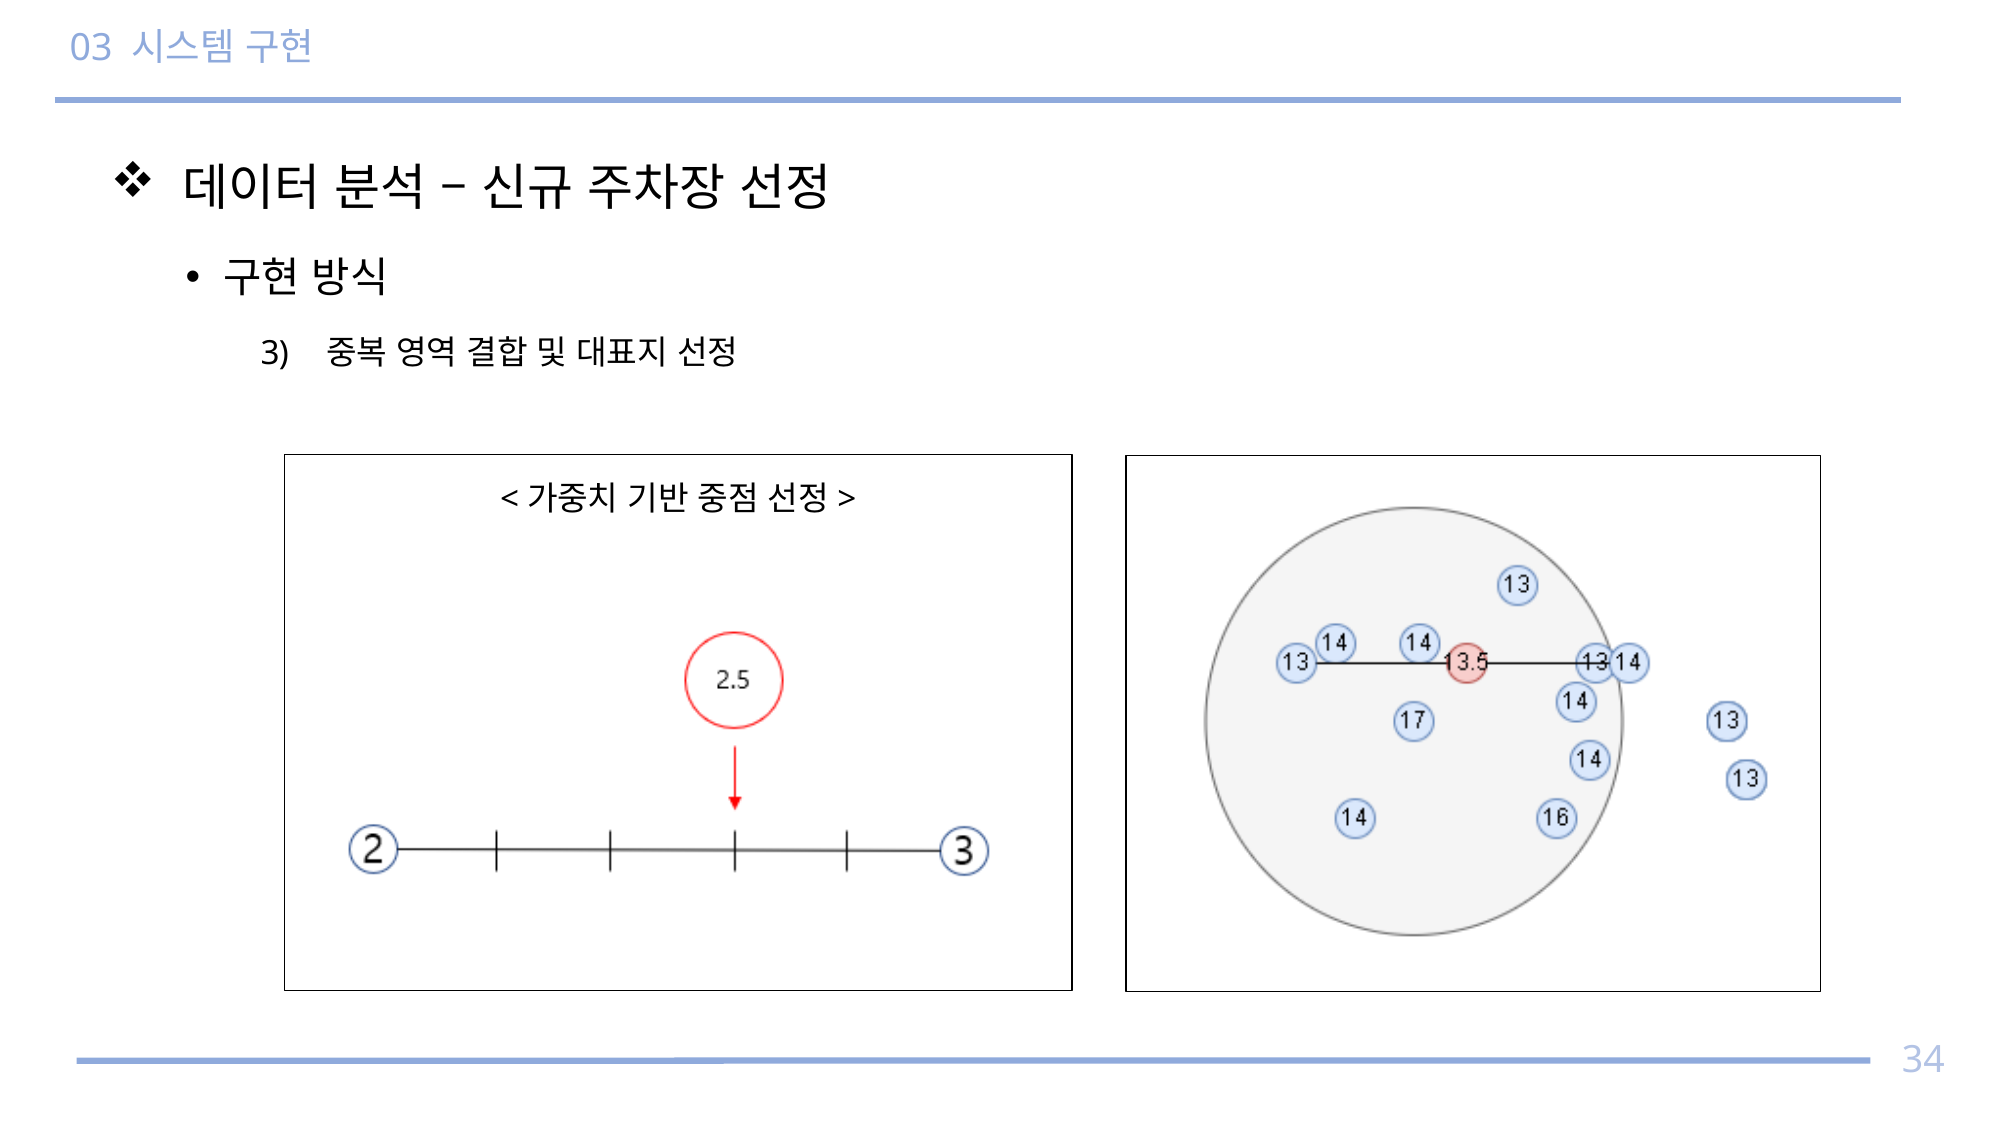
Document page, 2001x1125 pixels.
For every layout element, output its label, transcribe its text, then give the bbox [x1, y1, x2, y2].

picture [284, 454, 1072, 991]
list 데이터 분석 – 신규 주차장 선정 구현 방식 중복 영역 결합 및 대표지 선정 [95, 117, 1871, 1030]
slide_number 34 [1870, 1030, 1977, 1091]
title 03 시스템 구현 [54, 10, 1780, 88]
picture [1126, 455, 1821, 992]
